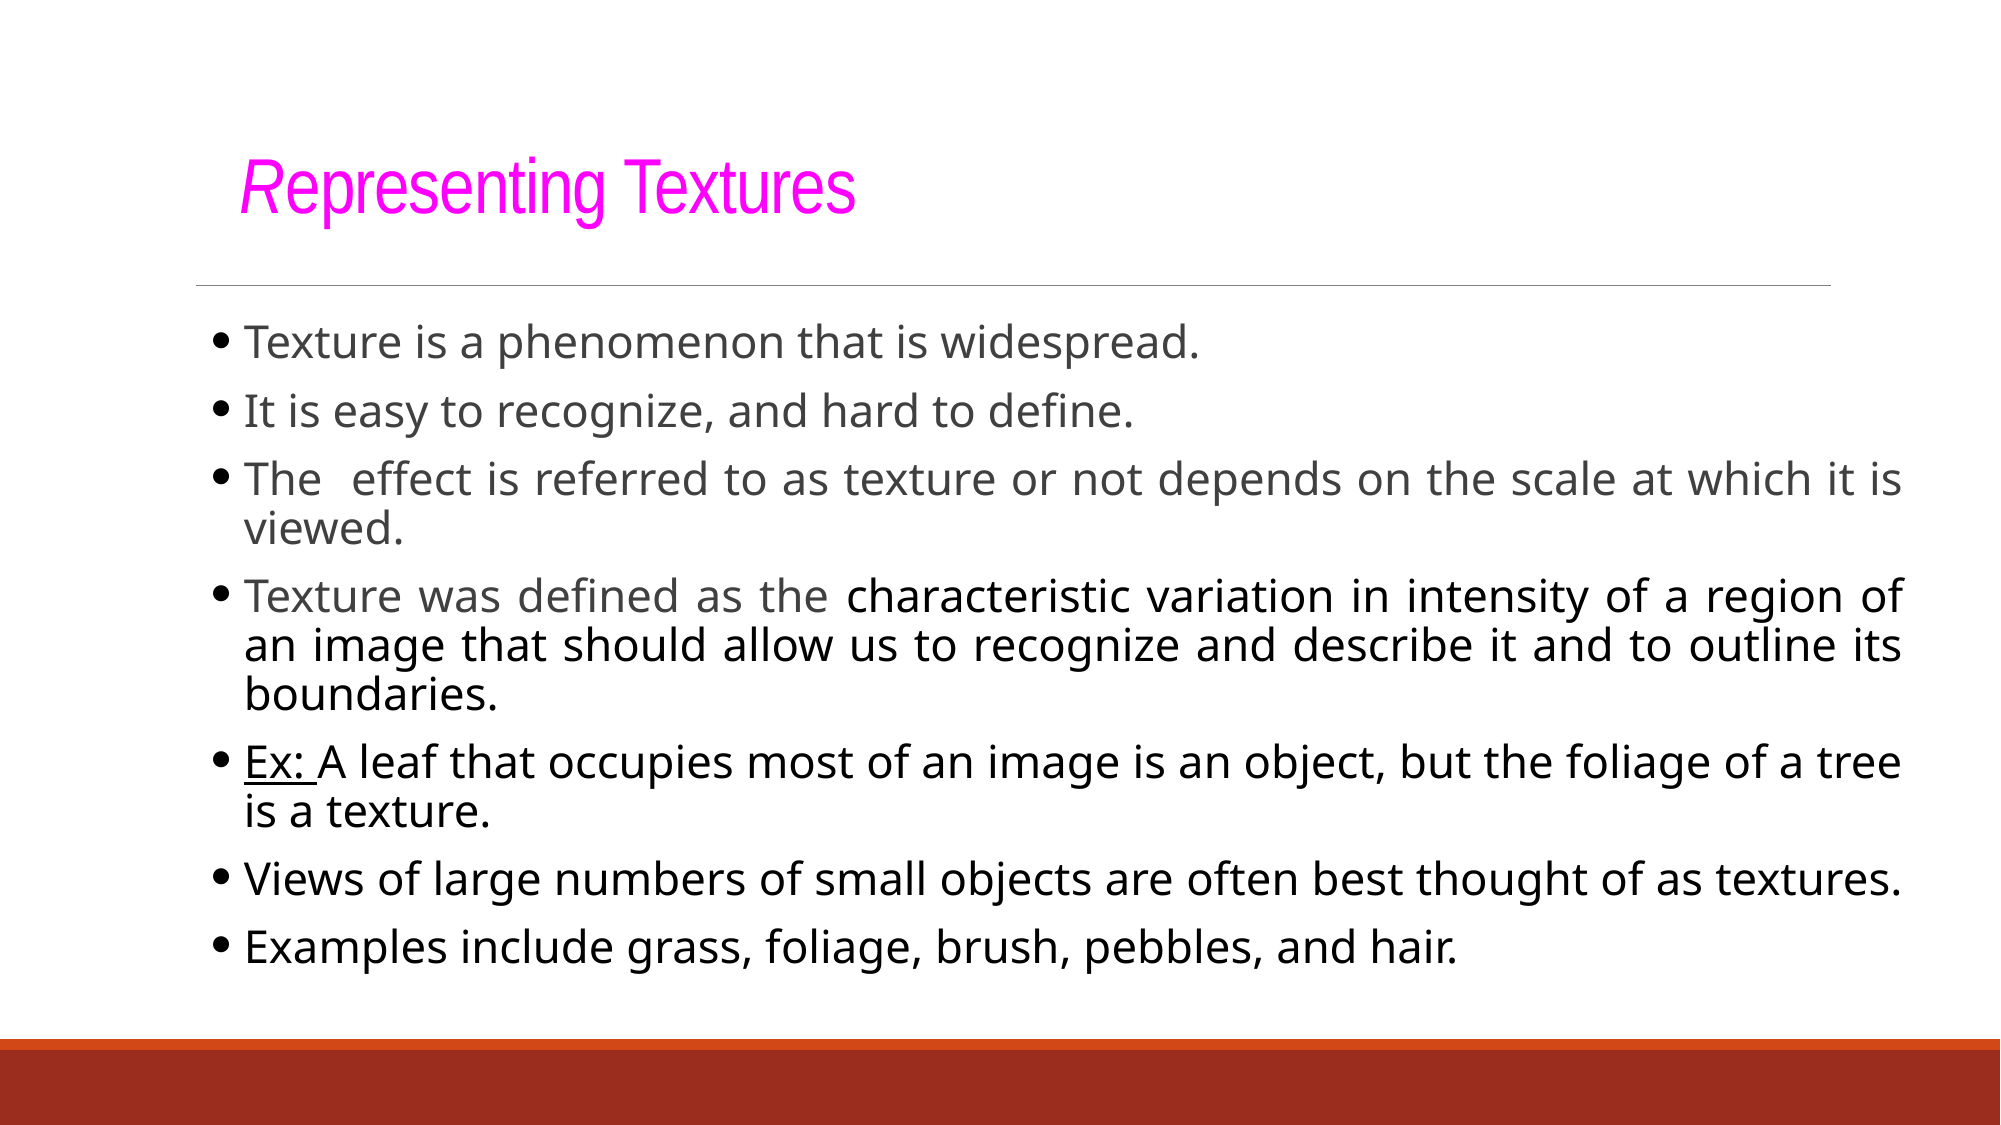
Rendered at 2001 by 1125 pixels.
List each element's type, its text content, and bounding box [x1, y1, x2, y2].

list Texture is a phenomenon that is widespread. It is easy to recognize, and hard to define. The effect is referred to as texture or not depends on the scale at which it is viewed. Texture was defined as the characteristic variation in intensity of a region of an image that should allow us to recognize and describe it and to outline its boundaries. Ex: A leaf that occupies most of an image is an object, but the foliage of a tree is a texture. Views of large numbers of small objects are often best thought of as textures. Examples include grass, foliage, brush, pebbles, and hair. [194, 312, 1920, 1007]
title Representing Textures [224, 137, 1950, 333]
